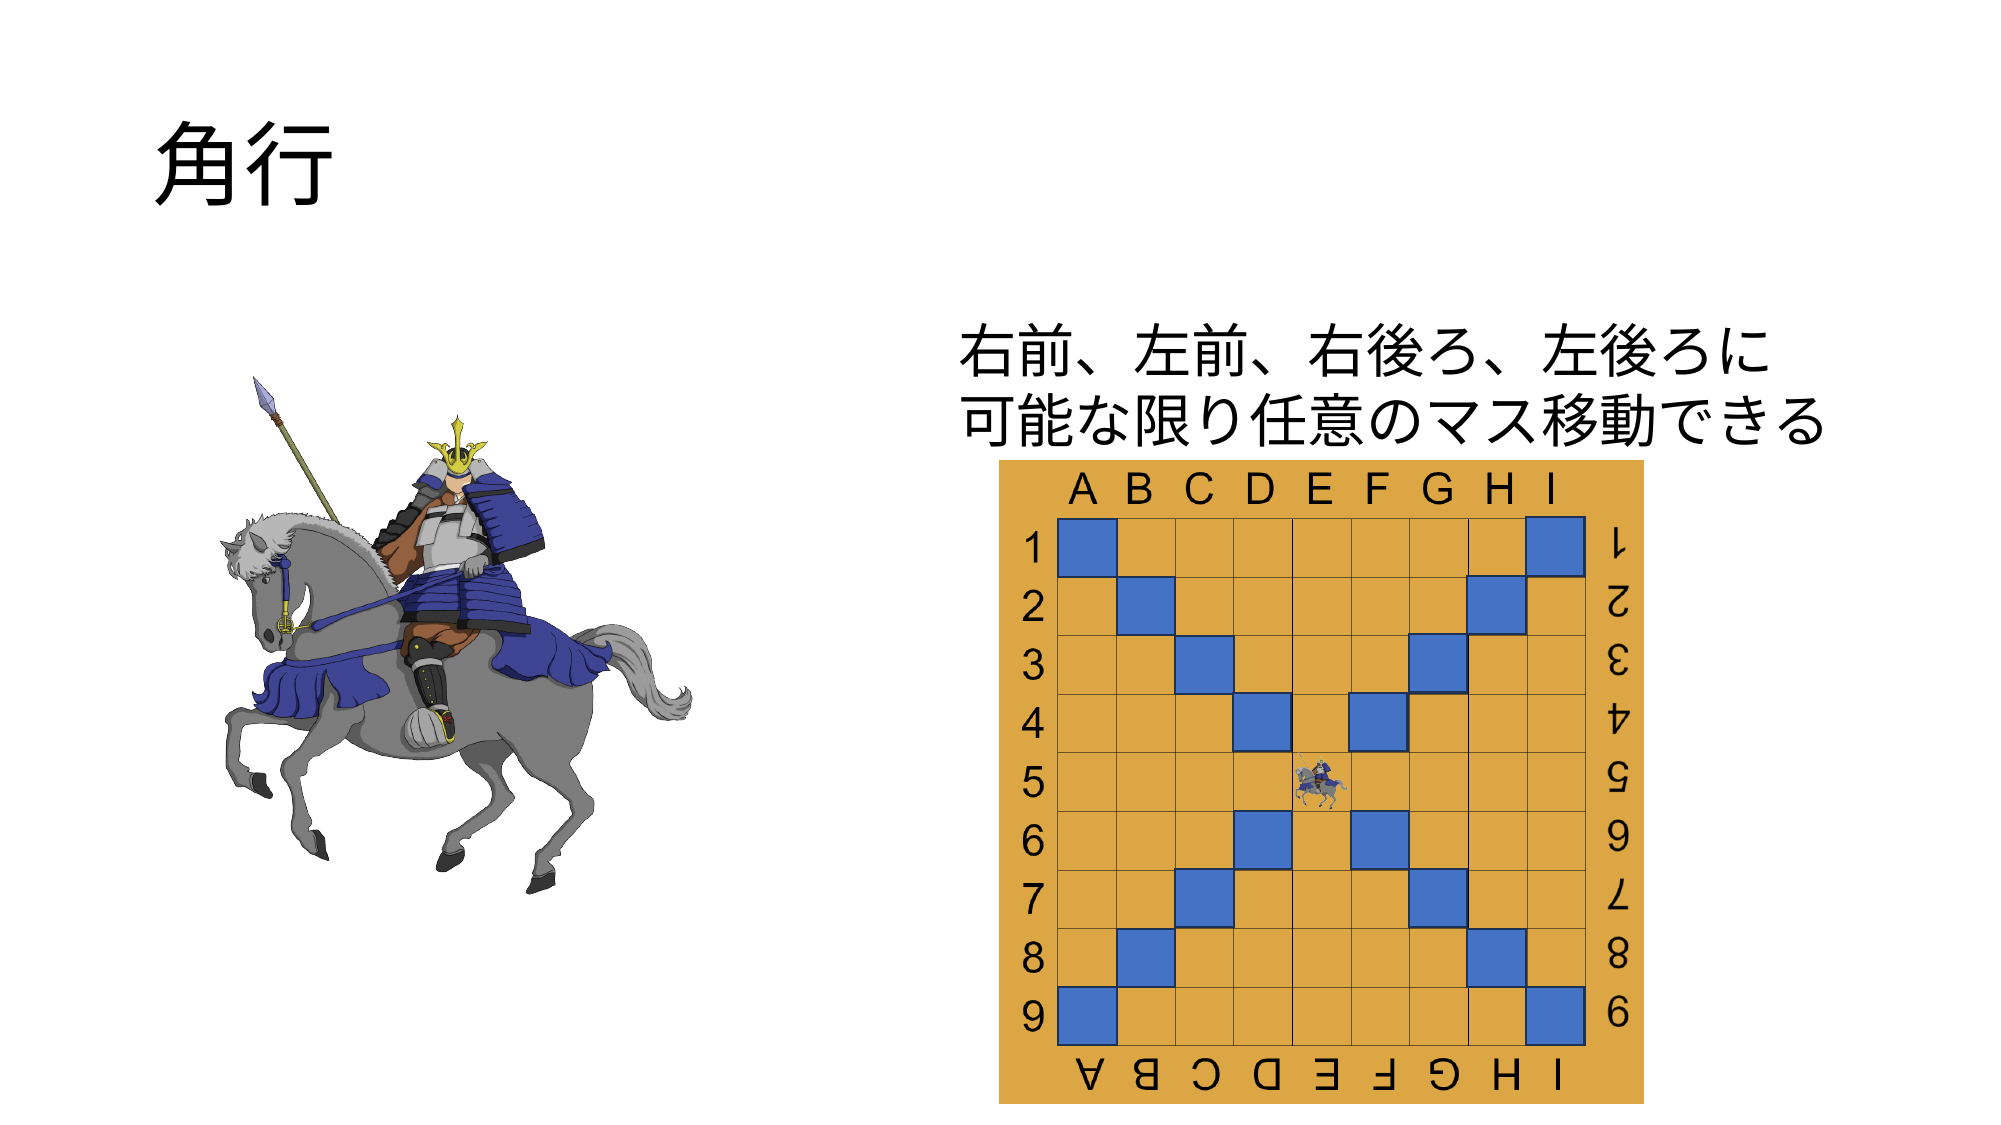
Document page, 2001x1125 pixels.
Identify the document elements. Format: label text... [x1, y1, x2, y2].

title 角行 [137, 59, 1863, 278]
picture [999, 460, 1644, 1104]
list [187, 263, 723, 977]
text_box 右前、左前、右後ろ、左後ろに 可能な限り任意のマス移動できる [943, 307, 1847, 462]
